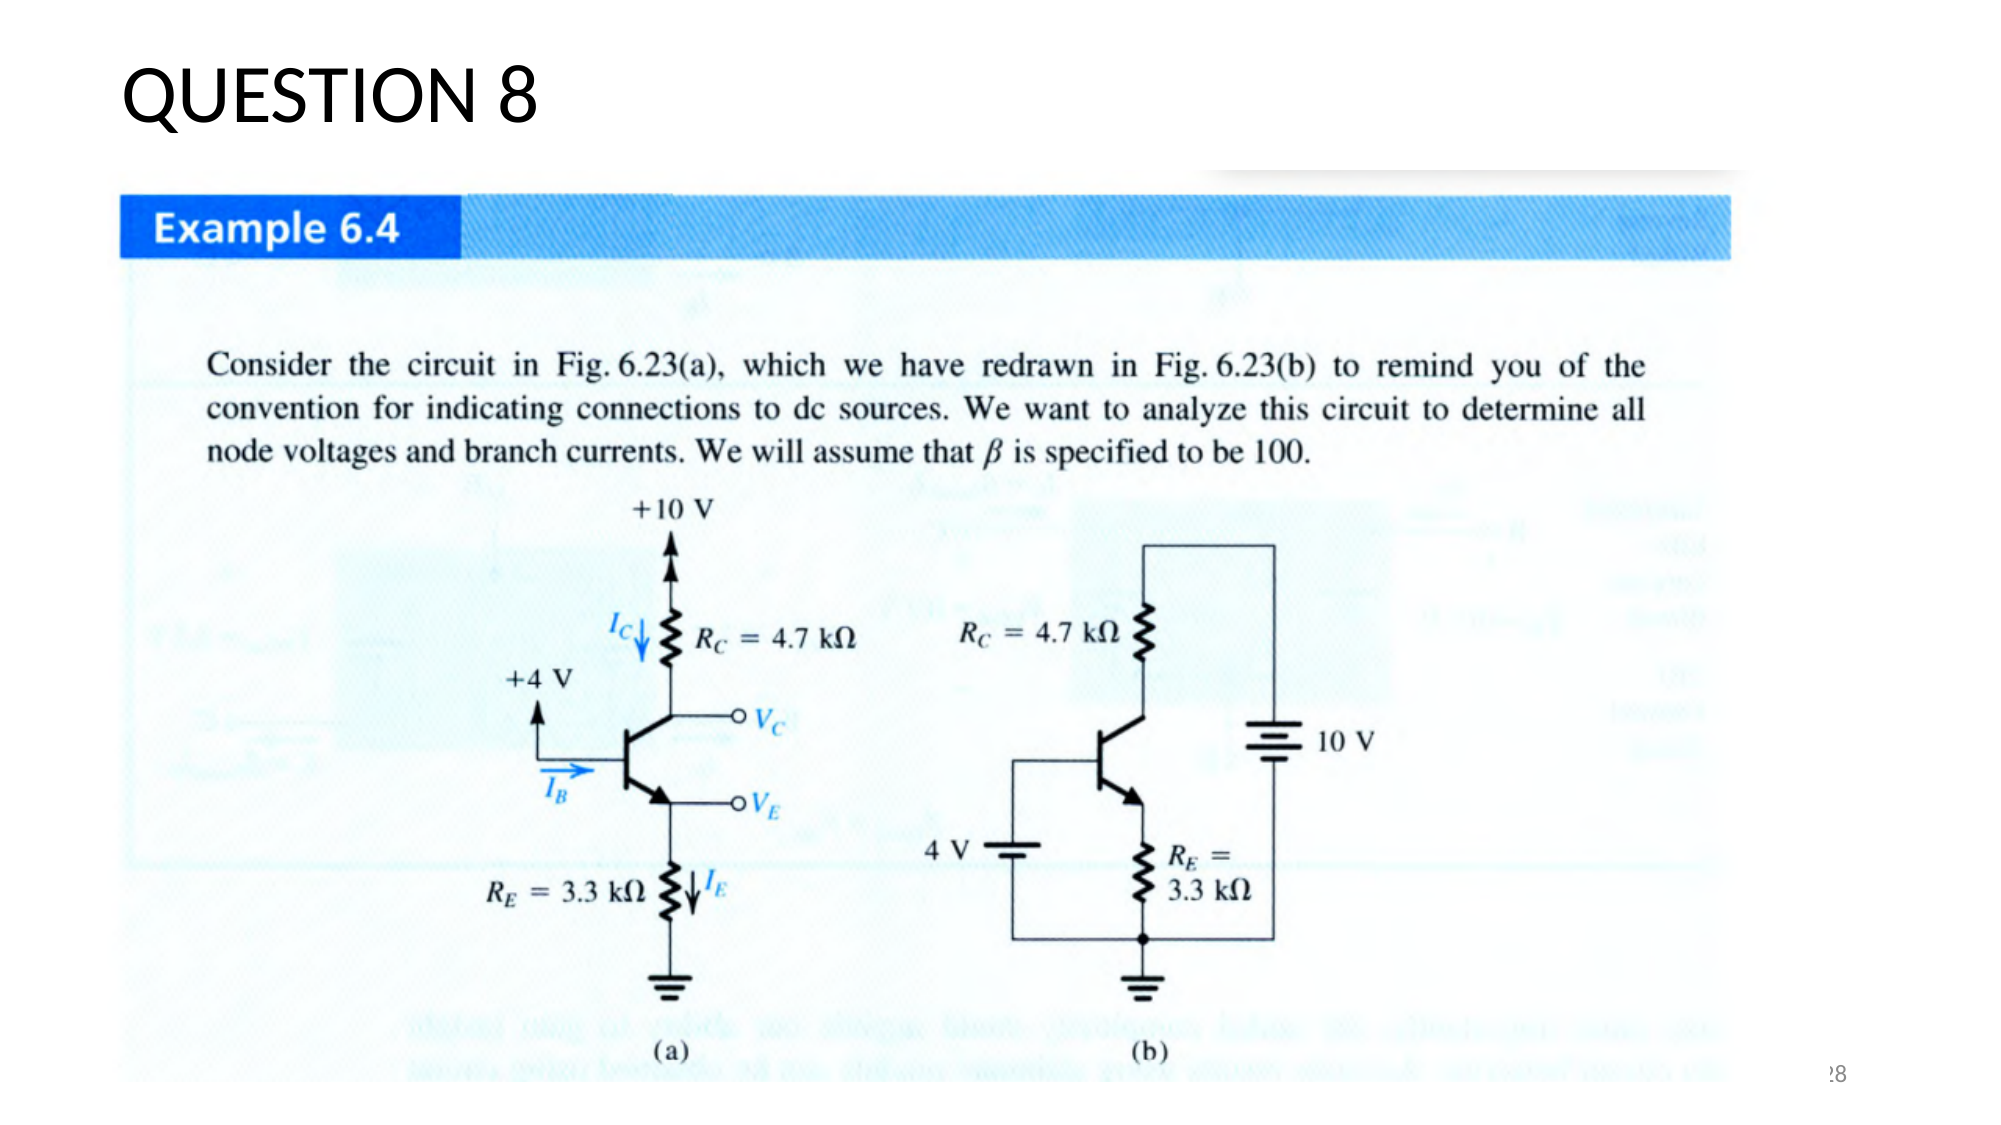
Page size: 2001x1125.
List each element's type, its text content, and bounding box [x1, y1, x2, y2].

slide_number 28 [1412, 1042, 1863, 1103]
picture [107, 170, 1830, 1082]
text_box QUESTION 8 [107, 31, 971, 147]
